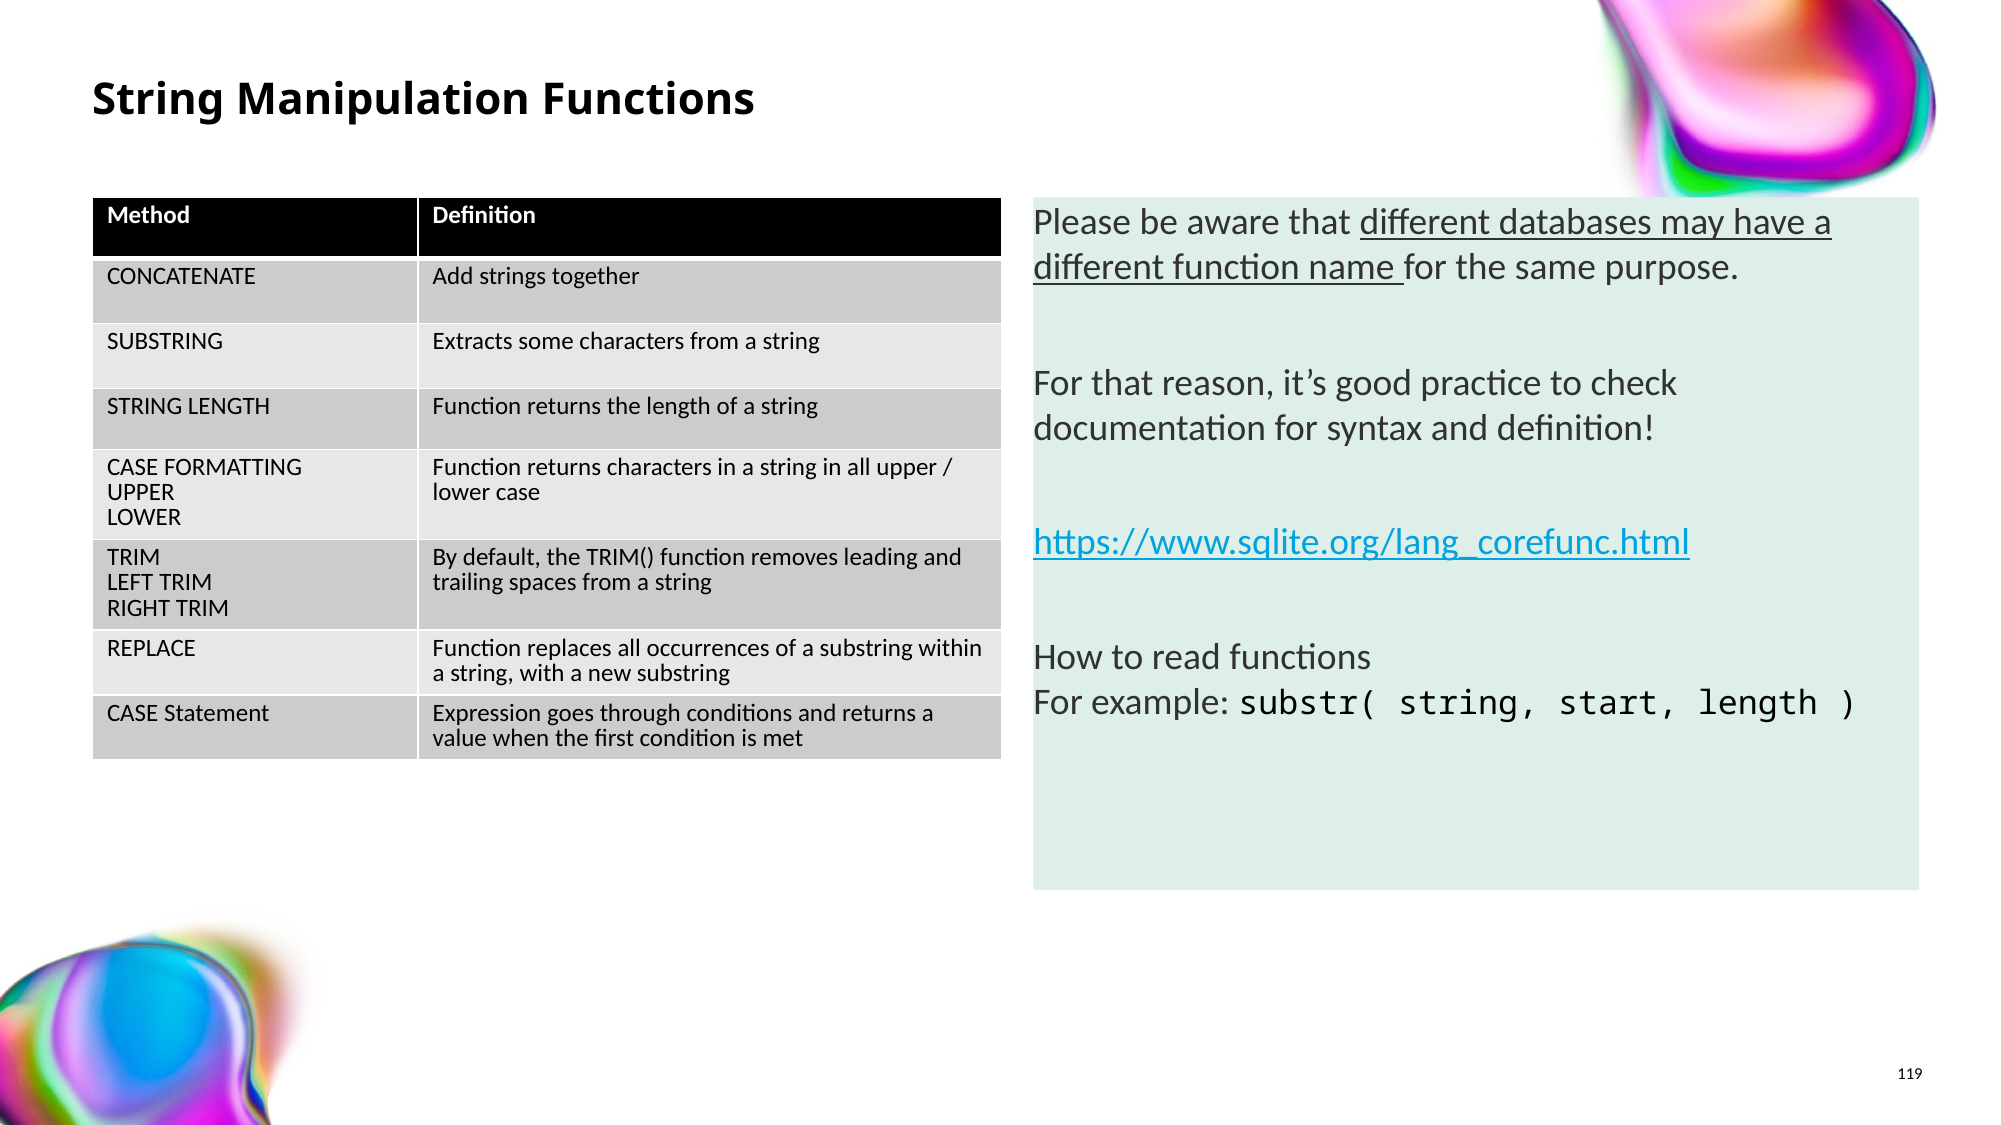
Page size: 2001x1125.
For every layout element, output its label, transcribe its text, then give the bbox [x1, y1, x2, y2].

title String Manipulation Functions [92, 70, 1444, 146]
picture [0, 746, 456, 1125]
table_cell REPLACE [93, 631, 417, 694]
table_cell Add strings together [419, 261, 1001, 323]
table_cell Extracts some characters from a string [419, 324, 1001, 388]
table_cell STRING LENGTH [93, 389, 417, 449]
table_cell SUBSTRING [93, 324, 417, 388]
table_cell Function returns characters in a string in all upper / lower case [419, 450, 1001, 539]
table_cell By default, the TRIM() function removes leading and trailing spaces from a string [419, 540, 1001, 629]
table_cell Function returns the length of a string [419, 389, 1001, 449]
table_header Definition [419, 198, 1001, 256]
table_cell Expression goes through conditions and returns a value when the first condition is met [419, 696, 1001, 759]
table_header Method [93, 198, 417, 256]
table_cell CASE FORMATTING UPPER LOWER [93, 450, 417, 539]
table_cell Function replaces all occurrences of a substring within a string, with a new substring [419, 631, 1001, 694]
picture [1190, 0, 2000, 269]
table_cell CONCATENATE [93, 261, 417, 323]
text_box Please be aware that different databases may have a different function name for the same purpose. For that reason, it’s good practice to check documentation for syntax and definition! https://www.sqlite.org/lang_corefunc.html How to read functions For example: substr( string, start, length ) [1033, 197, 1920, 890]
table_cell TRIM LEFT TRIM RIGHT TRIM [93, 540, 417, 629]
table_cell CASE Statement [93, 696, 417, 759]
